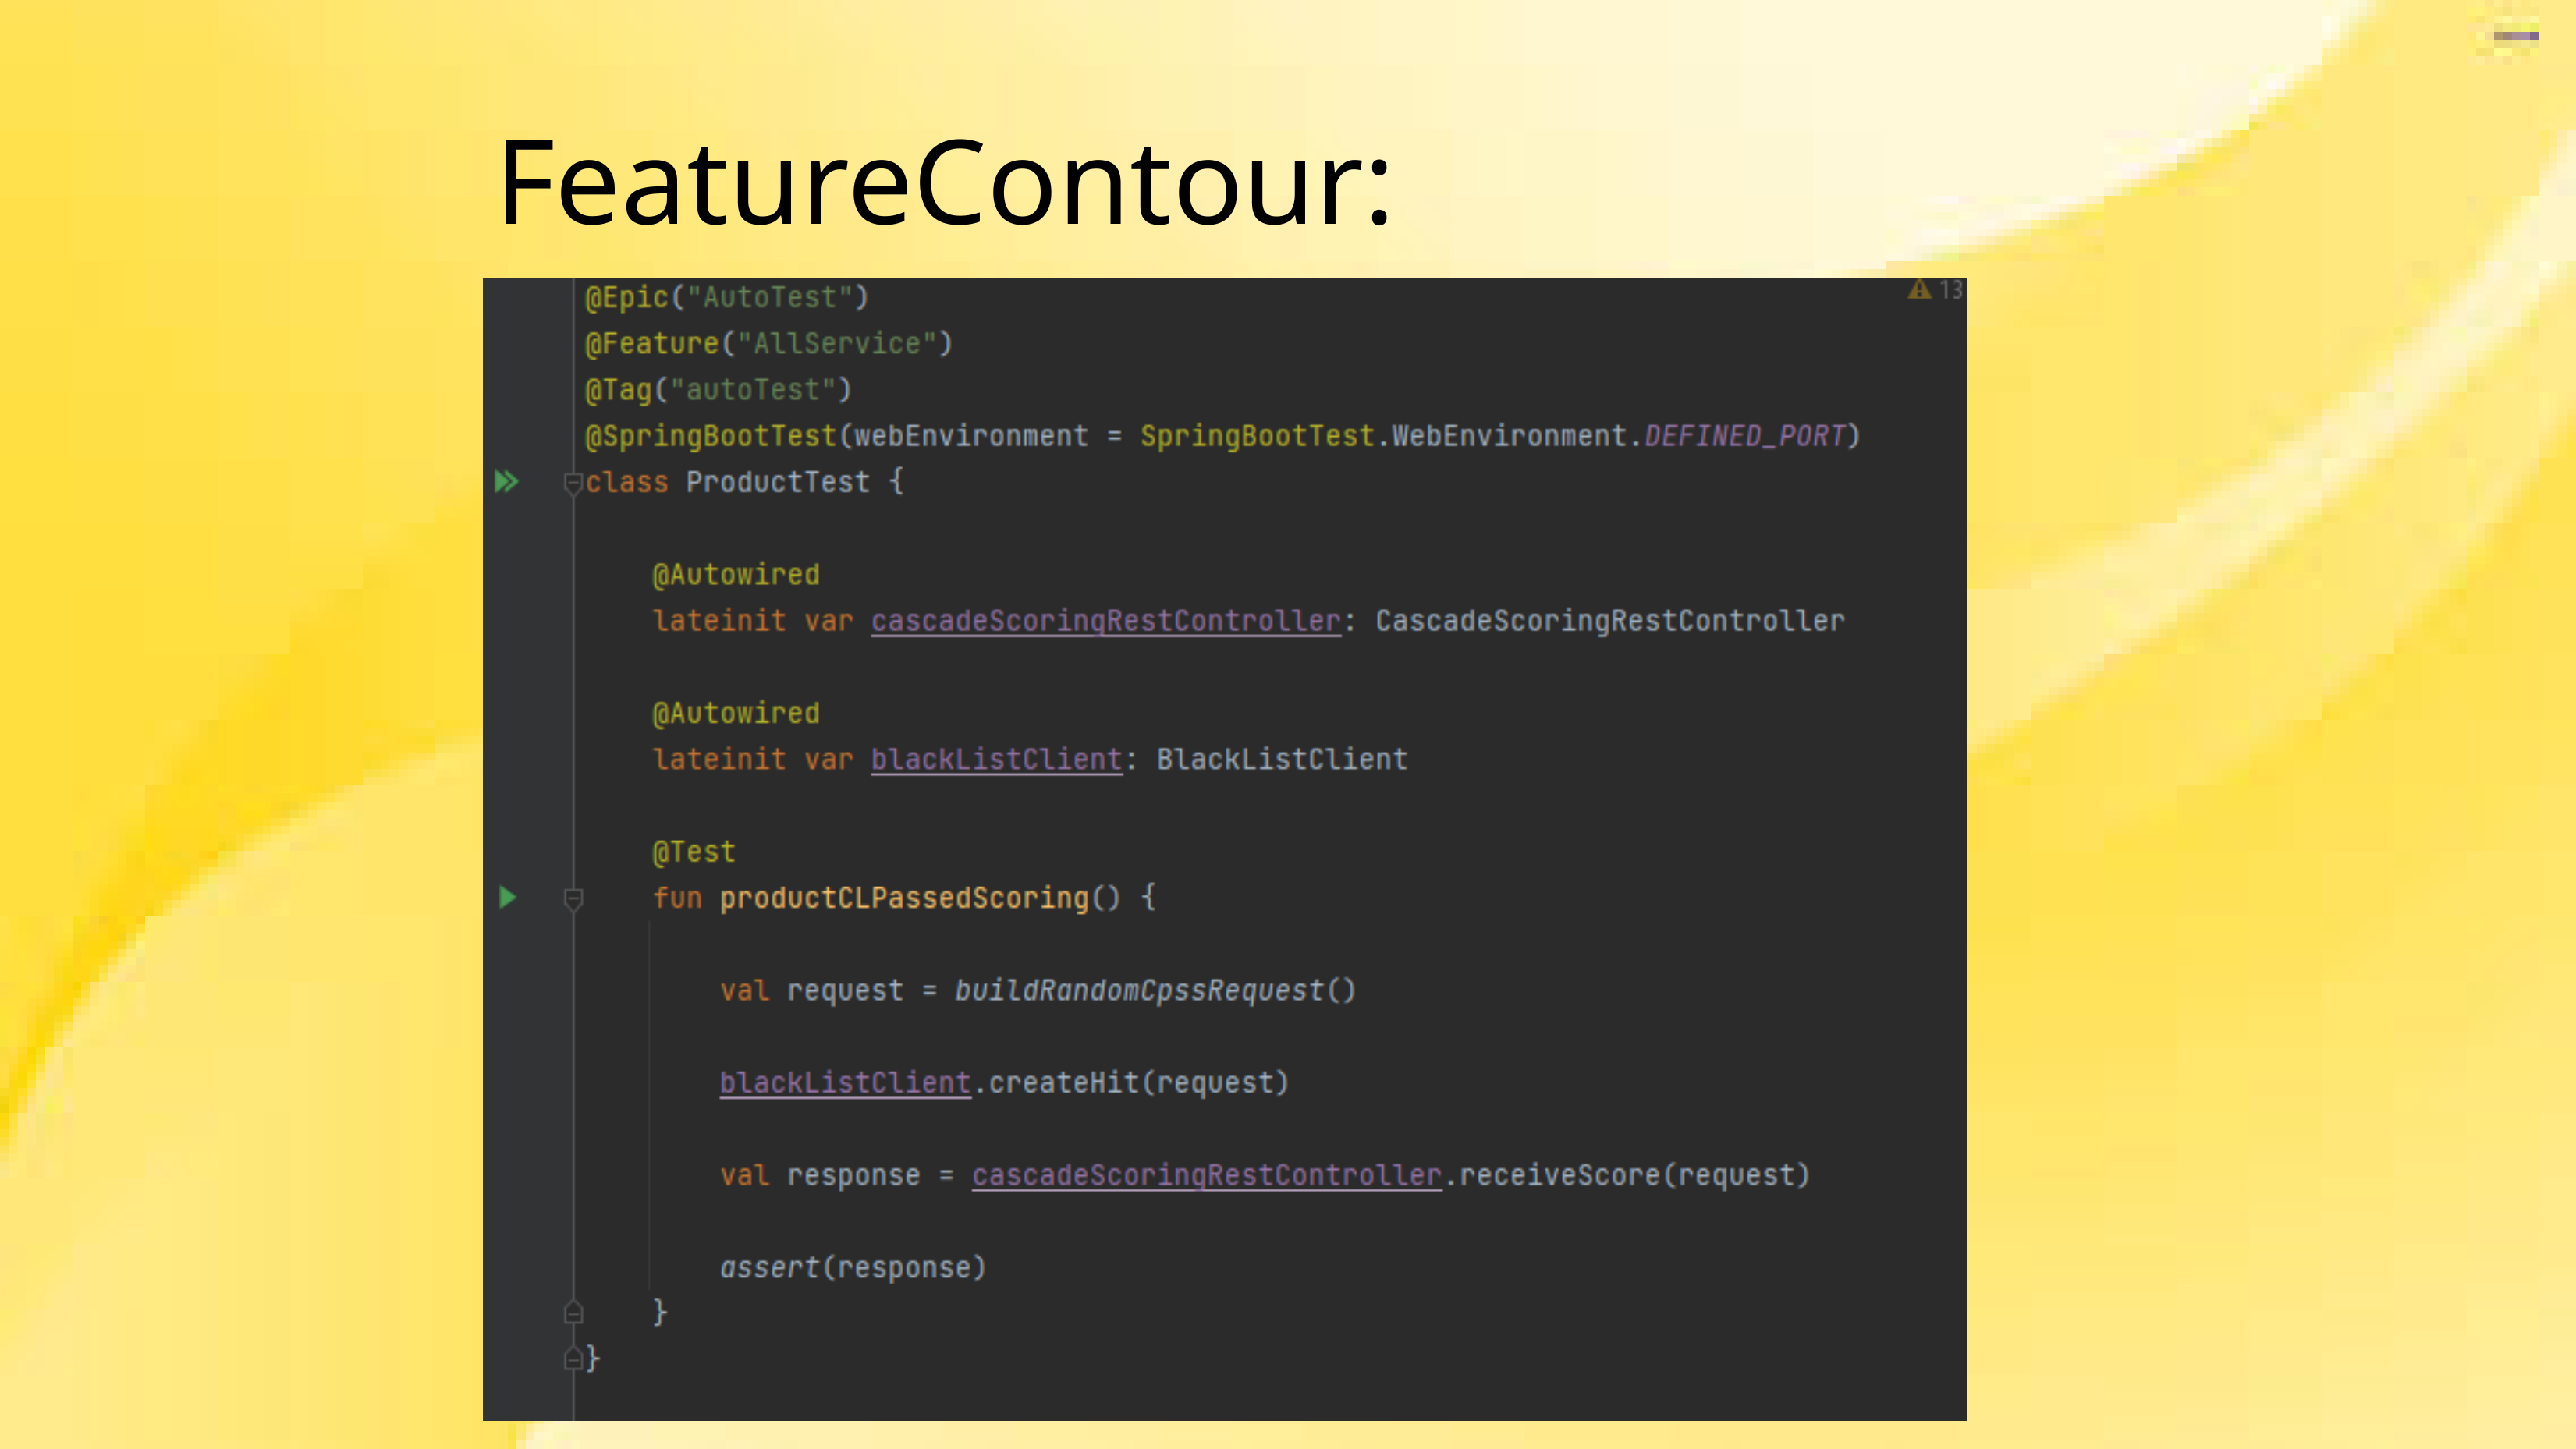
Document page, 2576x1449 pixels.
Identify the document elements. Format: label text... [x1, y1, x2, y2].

picture [0, 0, 2576, 1449]
text_box FeatureContour: SpringBootTest [483, 101, 2047, 395]
